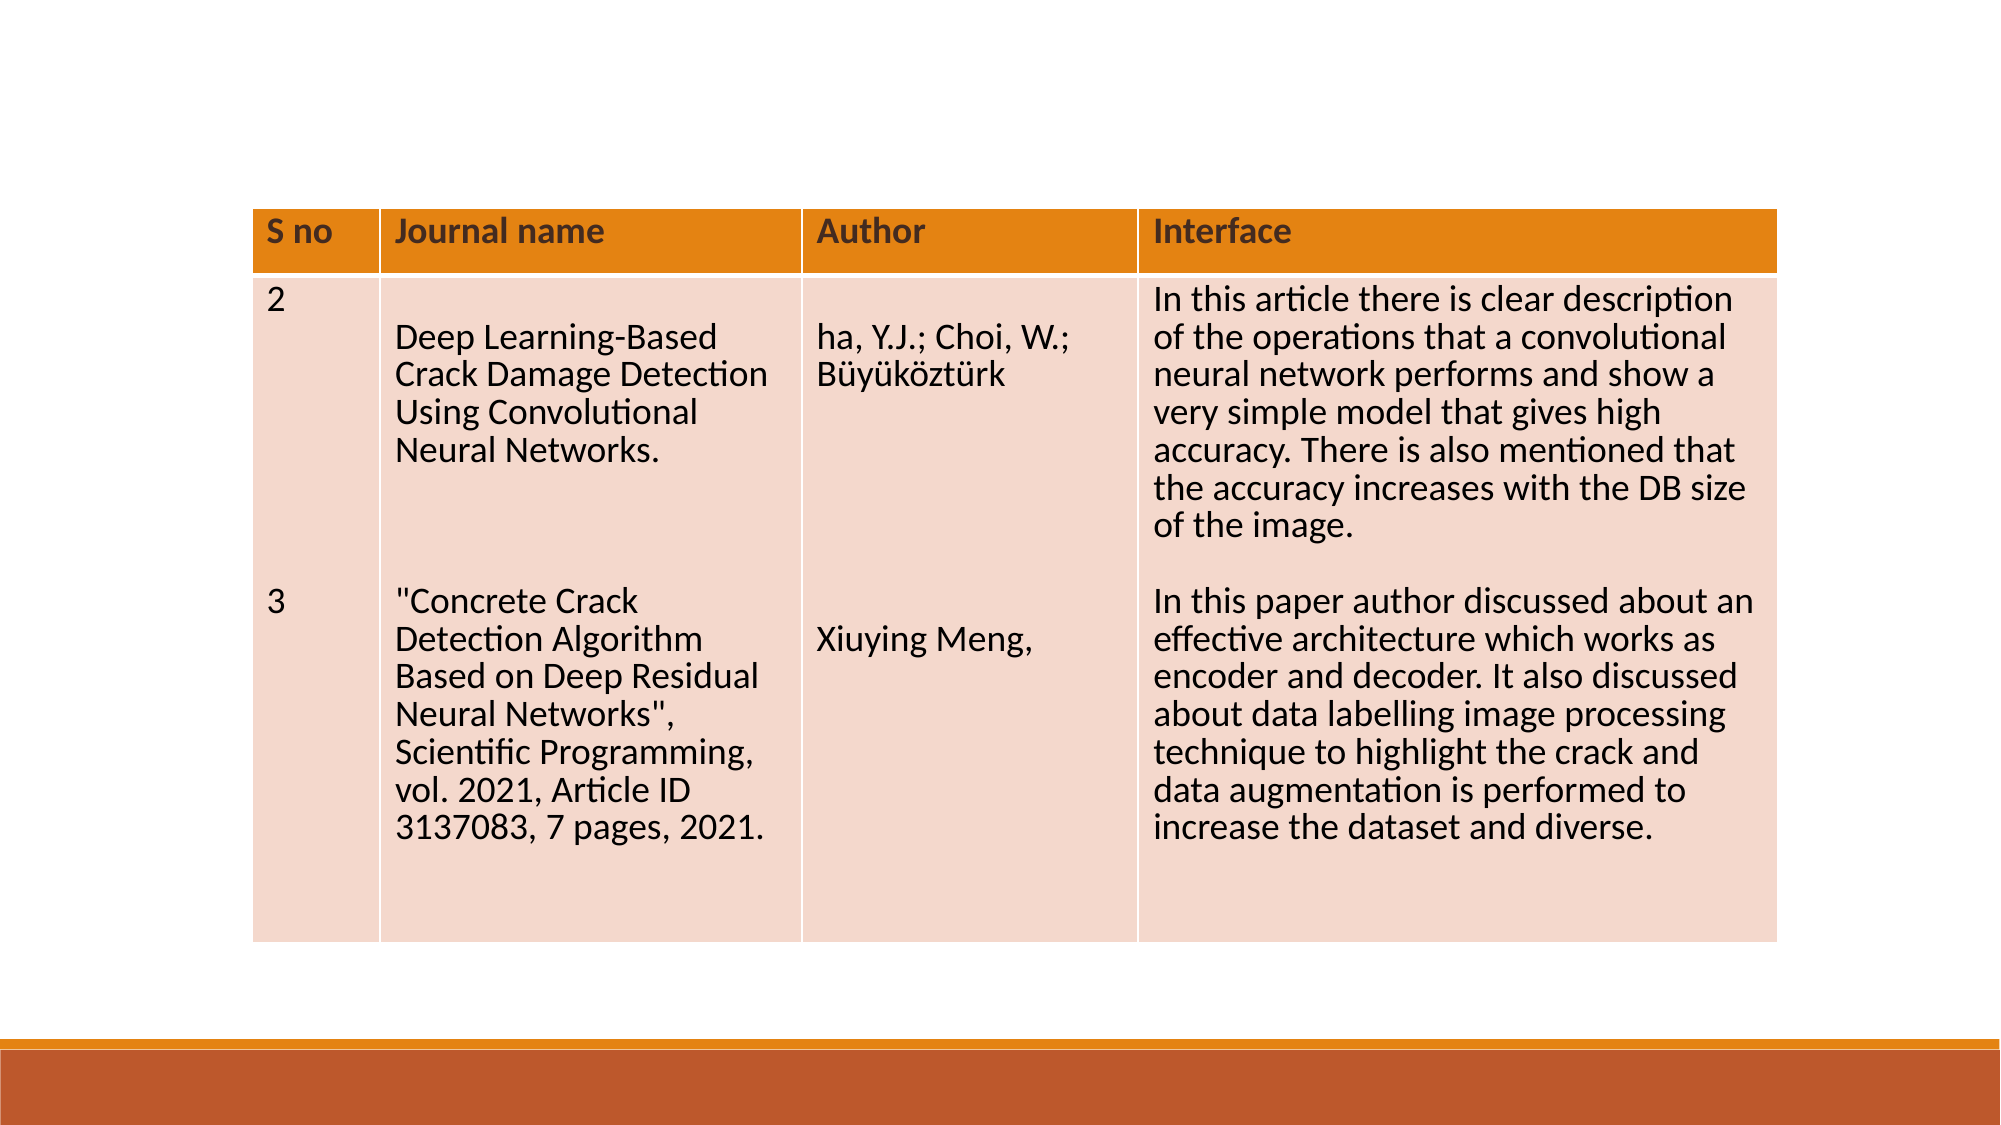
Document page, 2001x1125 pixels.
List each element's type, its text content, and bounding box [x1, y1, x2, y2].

table_cell ha, Y.J.; Choi, W.; Büyüköztürk Xiuying Meng, [803, 278, 1137, 942]
table_cell In this article there is clear description of the operations that a convolutional neural network performs and show a very simple model that gives high accuracy. There is also mentioned that the accuracy increases with the DB size of the image. In this paper author discussed about an effective architecture which works as encoder and decoder. It also discussed about data labelling image processing technique to highlight the crack and data augmentation is performed to increase the dataset and diverse. [1139, 278, 1777, 942]
table_cell 2 3 [253, 278, 379, 942]
table_cell Deep Learning-Based Crack Damage Detection Using Convolutional Neural Networks. "Concrete Crack Detection Algorithm Based on Deep Residual Neural Networks", Scientific Programming, vol. 2021, Article ID 3137083, 7 pages, 2021. [381, 278, 801, 942]
table_header Author [803, 209, 1137, 273]
table_header Journal name [381, 209, 801, 273]
table_header Interface [1139, 209, 1777, 273]
table_header S no [253, 209, 379, 273]
